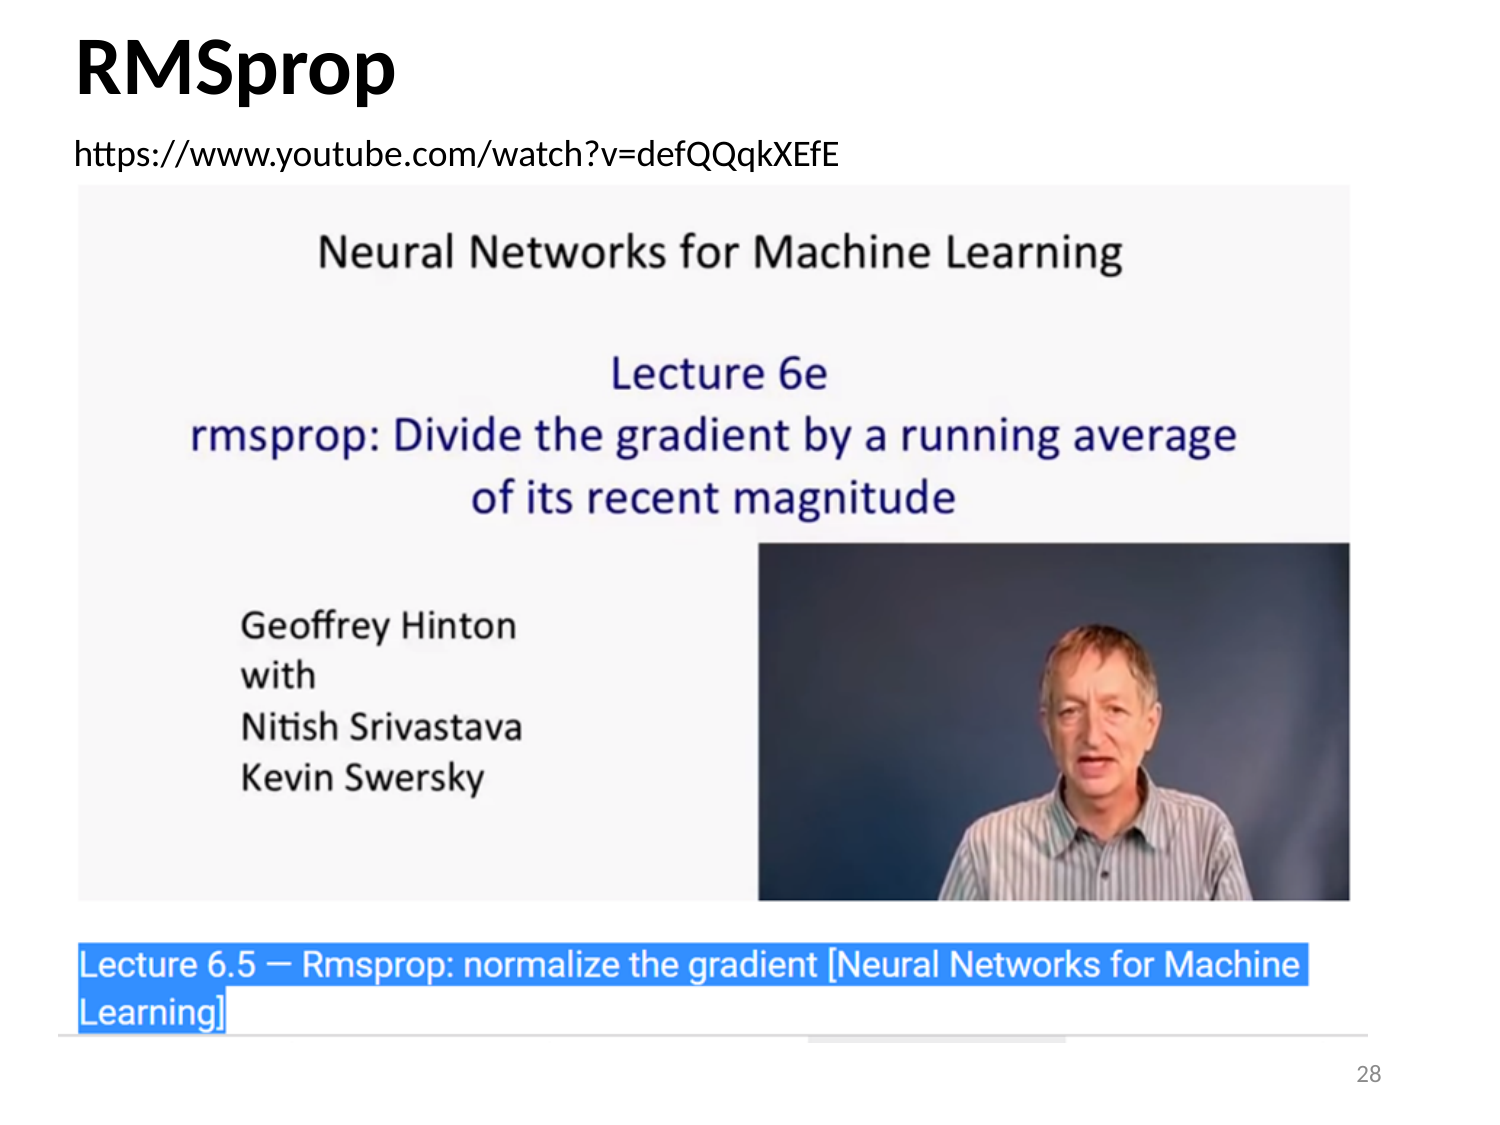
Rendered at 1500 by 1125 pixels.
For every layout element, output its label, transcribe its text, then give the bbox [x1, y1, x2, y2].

slide_number 28 [1059, 1042, 1397, 1103]
picture [58, 182, 1368, 1043]
text_box https://www.youtube.com/watch?v=defQQqkXEfE [58, 121, 970, 182]
text_box RMSprop [60, 4, 413, 119]
